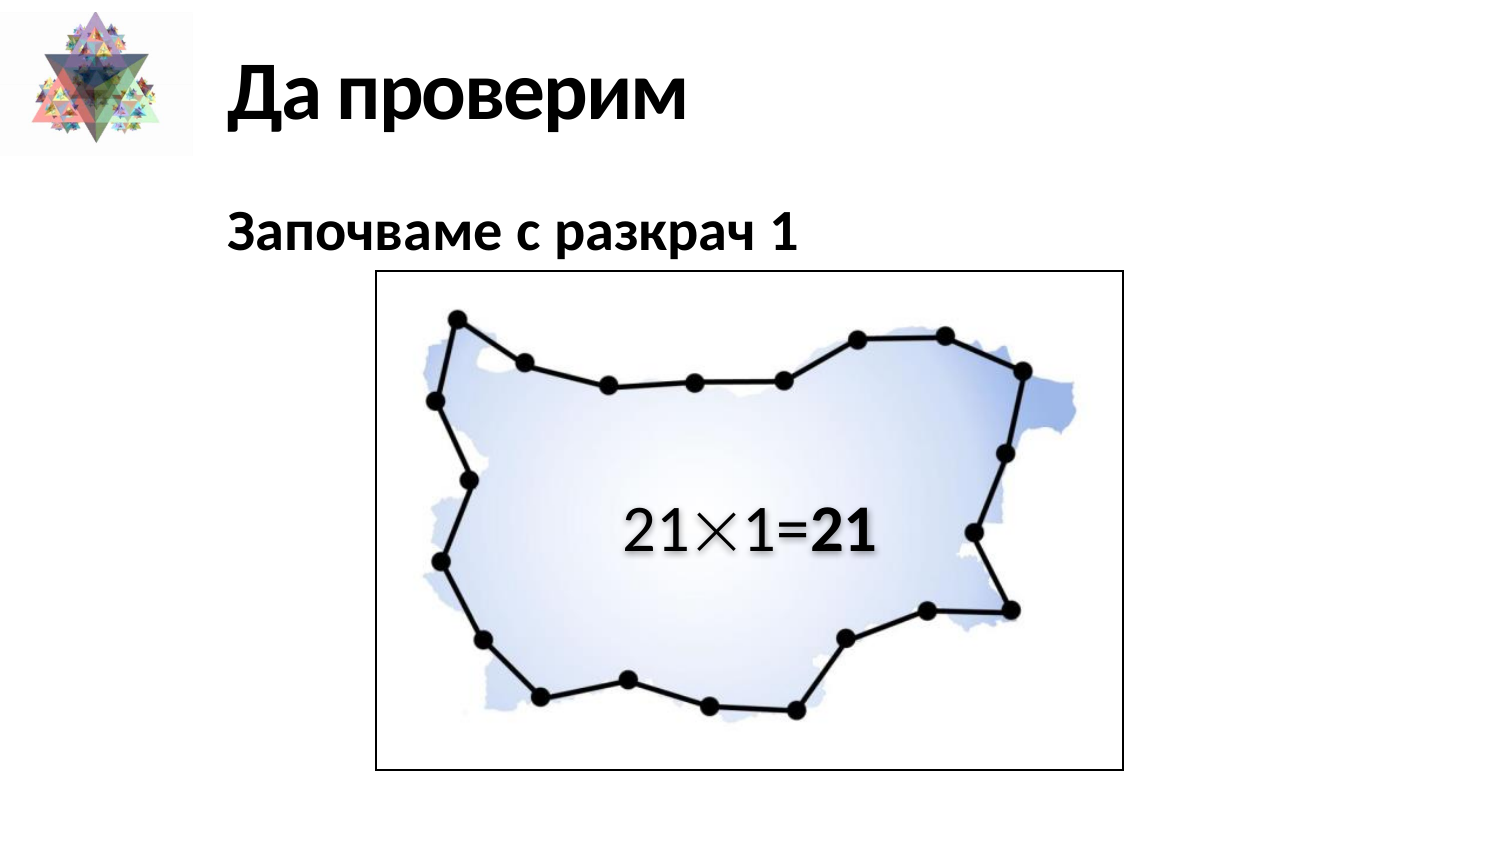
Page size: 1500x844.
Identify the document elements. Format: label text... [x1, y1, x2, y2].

picture [0, 12, 193, 156]
title Да проверим [212, 21, 1500, 150]
list Започваме с разкрач 1 [212, 184, 1500, 797]
picture [376, 271, 1123, 769]
